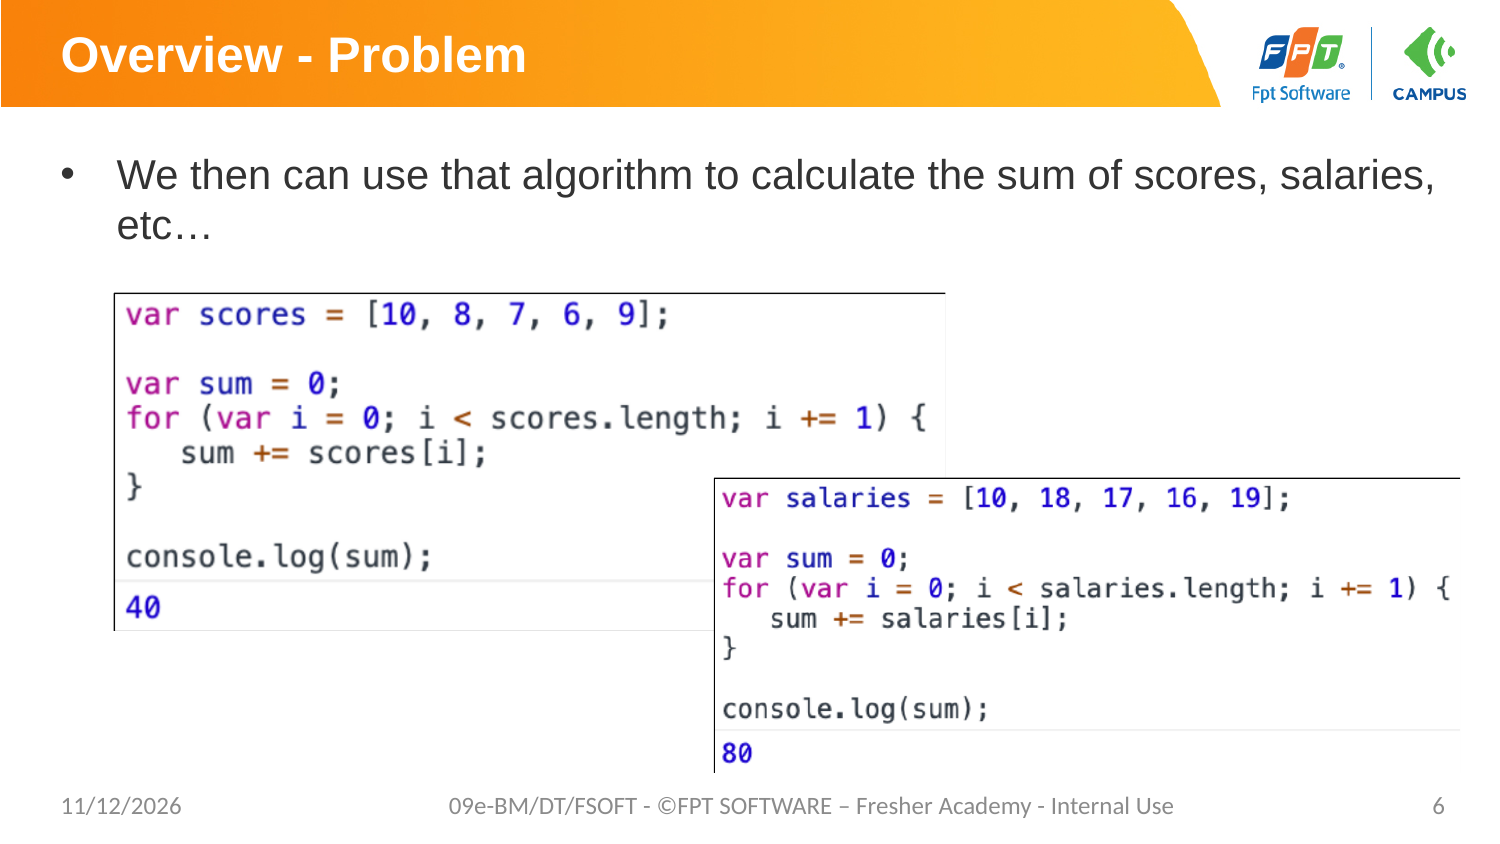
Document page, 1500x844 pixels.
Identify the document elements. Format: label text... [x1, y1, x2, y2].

title Overview - Problem [45, 0, 1176, 106]
slide_number 6 [1350, 782, 1461, 827]
text_box We then can use that algorithm to calculate the sum of scores, salaries, etc… [45, 140, 1461, 256]
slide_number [45, 782, 270, 827]
footer 09e-BM/DT/FSOFT - ©FPT SOFTWARE – Fresher Academy - Internal Use [289, 782, 1335, 827]
picture [1, 0, 1499, 844]
